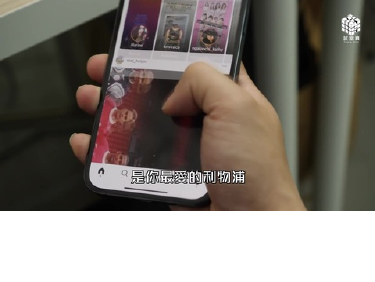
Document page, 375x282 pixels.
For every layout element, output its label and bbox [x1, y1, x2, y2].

picture [0, 0, 375, 212]
